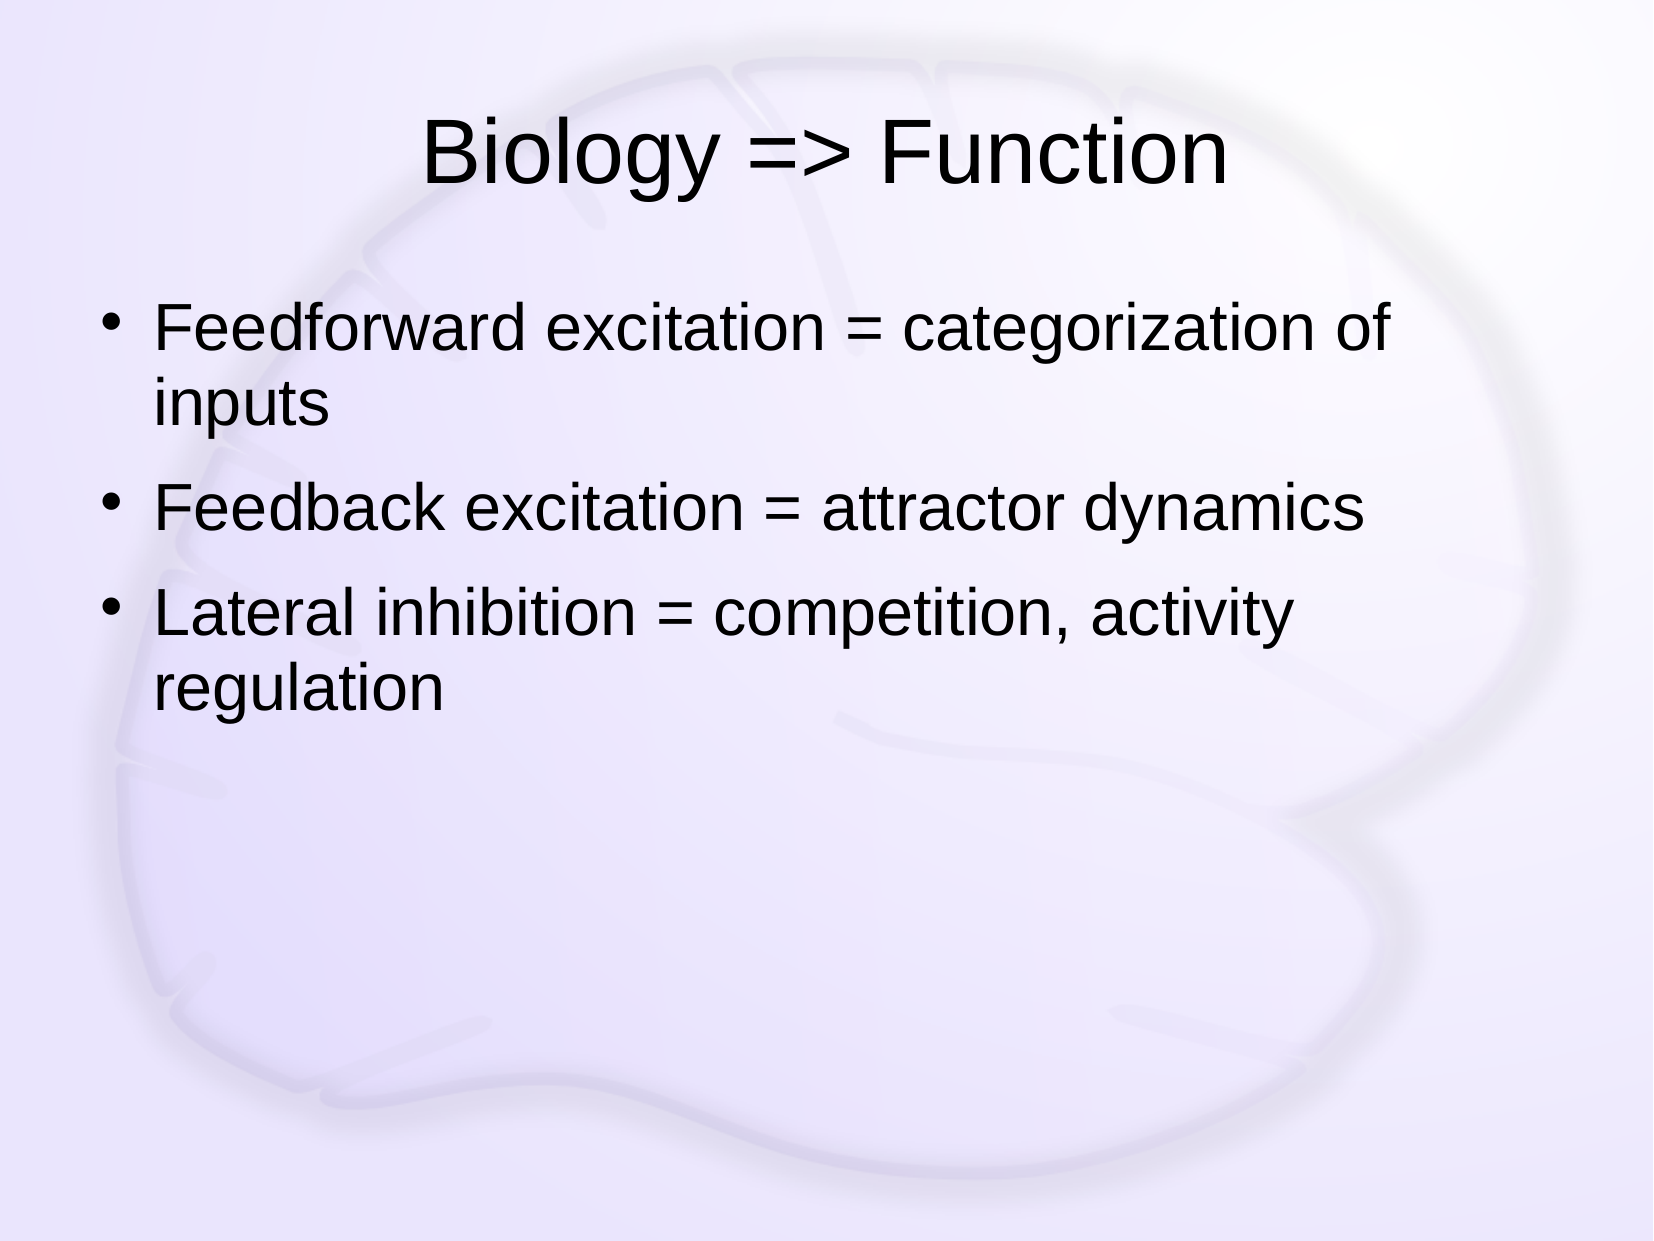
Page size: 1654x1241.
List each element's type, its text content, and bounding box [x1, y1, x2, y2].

title Biology => Function [82, 49, 1571, 257]
list Feedforward excitation = categorization of inputs Feedback excitation = attractor dynamics Lateral inhibition = competition, activity regulation [82, 290, 1571, 1110]
picture [0, 0, 1654, 1241]
